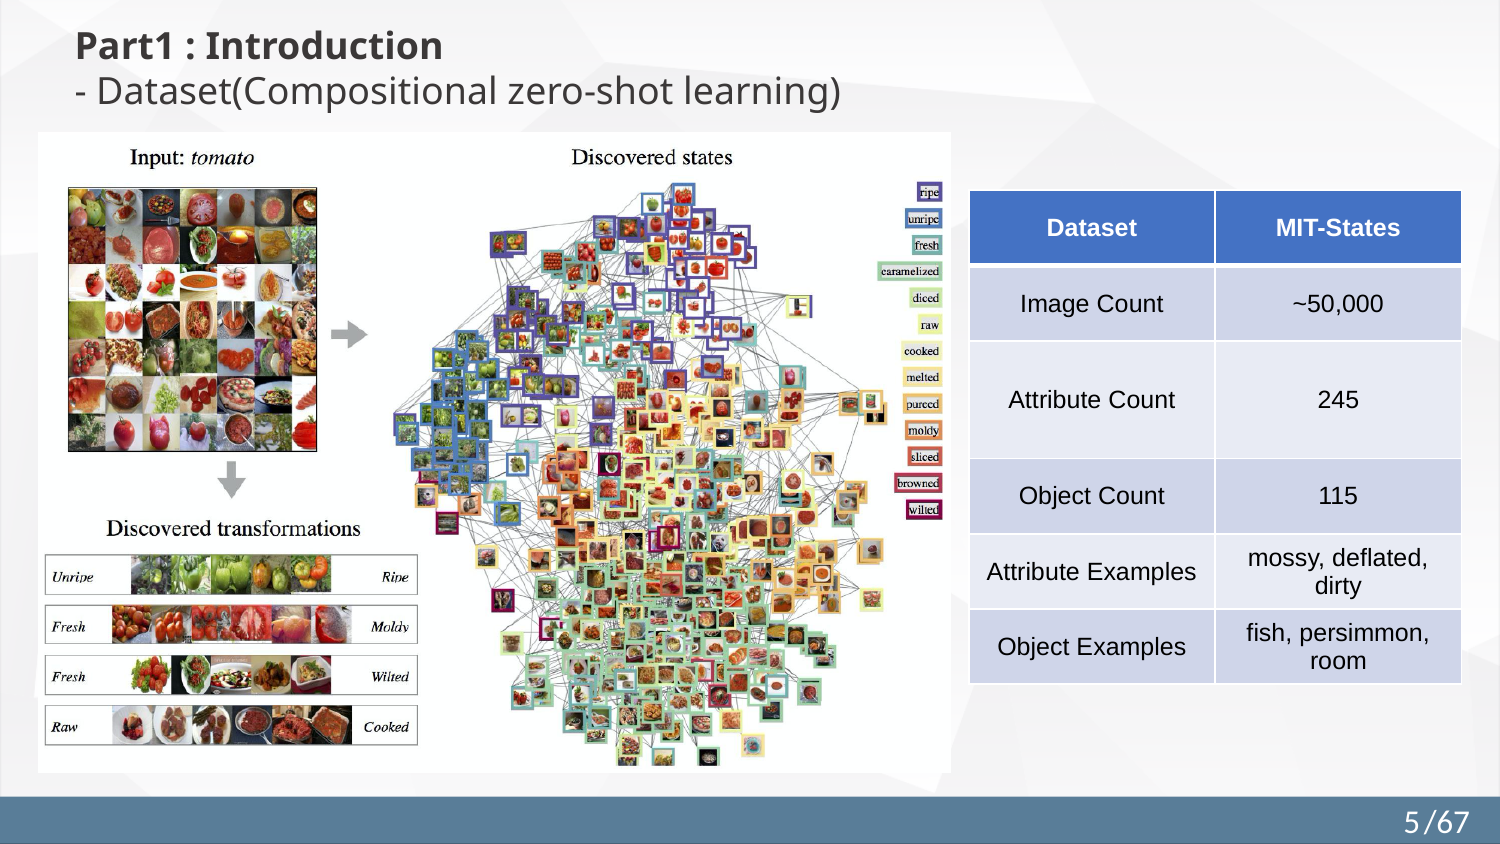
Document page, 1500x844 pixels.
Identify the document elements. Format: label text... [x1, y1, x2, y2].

table_cell Attribute Count [970, 342, 1214, 458]
text_box Part1 : Introduction - Dataset(Compositional zero-shot learning) [59, 14, 857, 120]
table_cell mossy, deflated, dirty [1216, 535, 1461, 608]
table_cell fish, persimmon, room [1216, 610, 1461, 683]
slide_number 5 [1097, 798, 1435, 844]
table_cell Image Count [970, 268, 1214, 340]
table_cell 245 [1216, 342, 1461, 458]
table_header Dataset [970, 191, 1214, 263]
table_cell Object Examples [970, 610, 1214, 683]
table_cell Attribute Examples [970, 535, 1214, 608]
footer /67 [1435, 798, 1498, 844]
table_cell 115 [1216, 459, 1461, 533]
table_cell ~50,000 [1216, 268, 1461, 340]
table_header MIT-States [1216, 191, 1461, 263]
table_cell Object Count [970, 459, 1214, 533]
picture [0, 0, 1500, 796]
